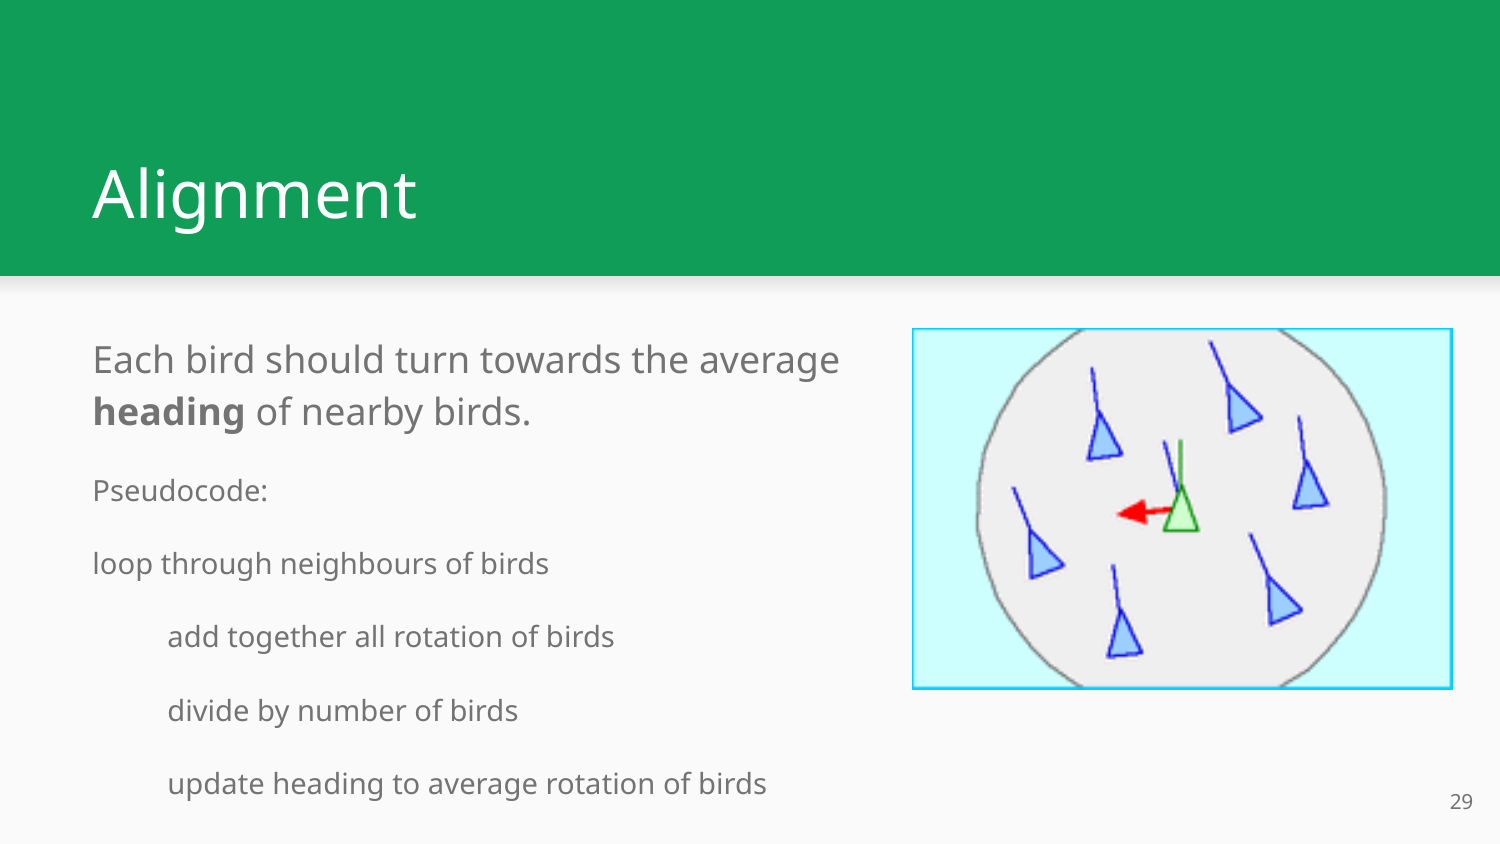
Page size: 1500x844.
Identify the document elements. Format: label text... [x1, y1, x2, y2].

list Each bird should turn towards the average heading of nearby birds. Pseudocode: loop through neighbours of birds add together all rotation of birds divide by number of birds update heading to average rotation of birds [77, 314, 913, 458]
title Alignment [77, 121, 1427, 248]
picture [914, 330, 1450, 687]
slide_number ‹#› [1398, 770, 1489, 835]
